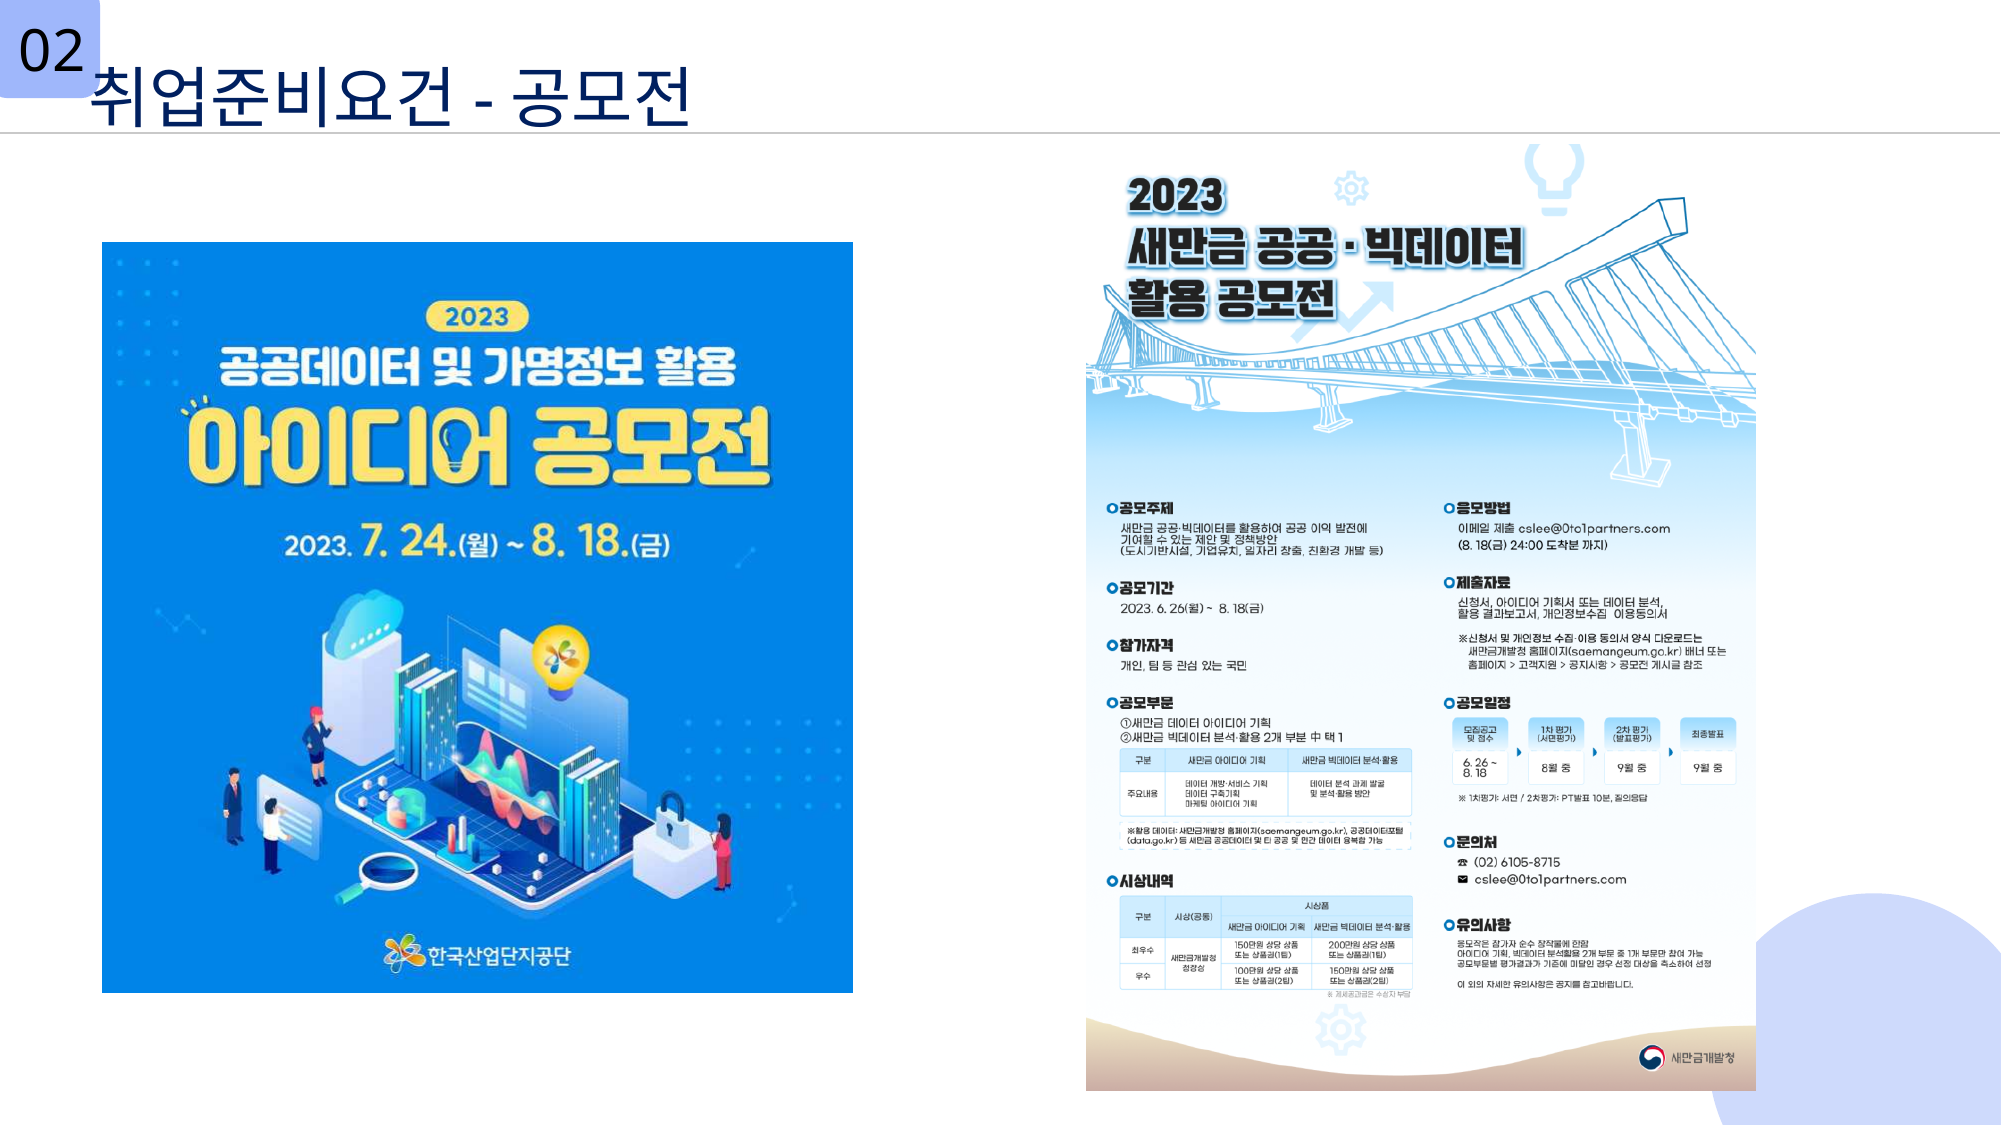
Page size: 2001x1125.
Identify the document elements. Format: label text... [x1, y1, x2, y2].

text_box 취업준비요건-공모전 [73, 48, 710, 144]
text_box 02 [4, 5, 101, 91]
picture [102, 242, 853, 993]
picture [1086, 144, 1756, 1091]
